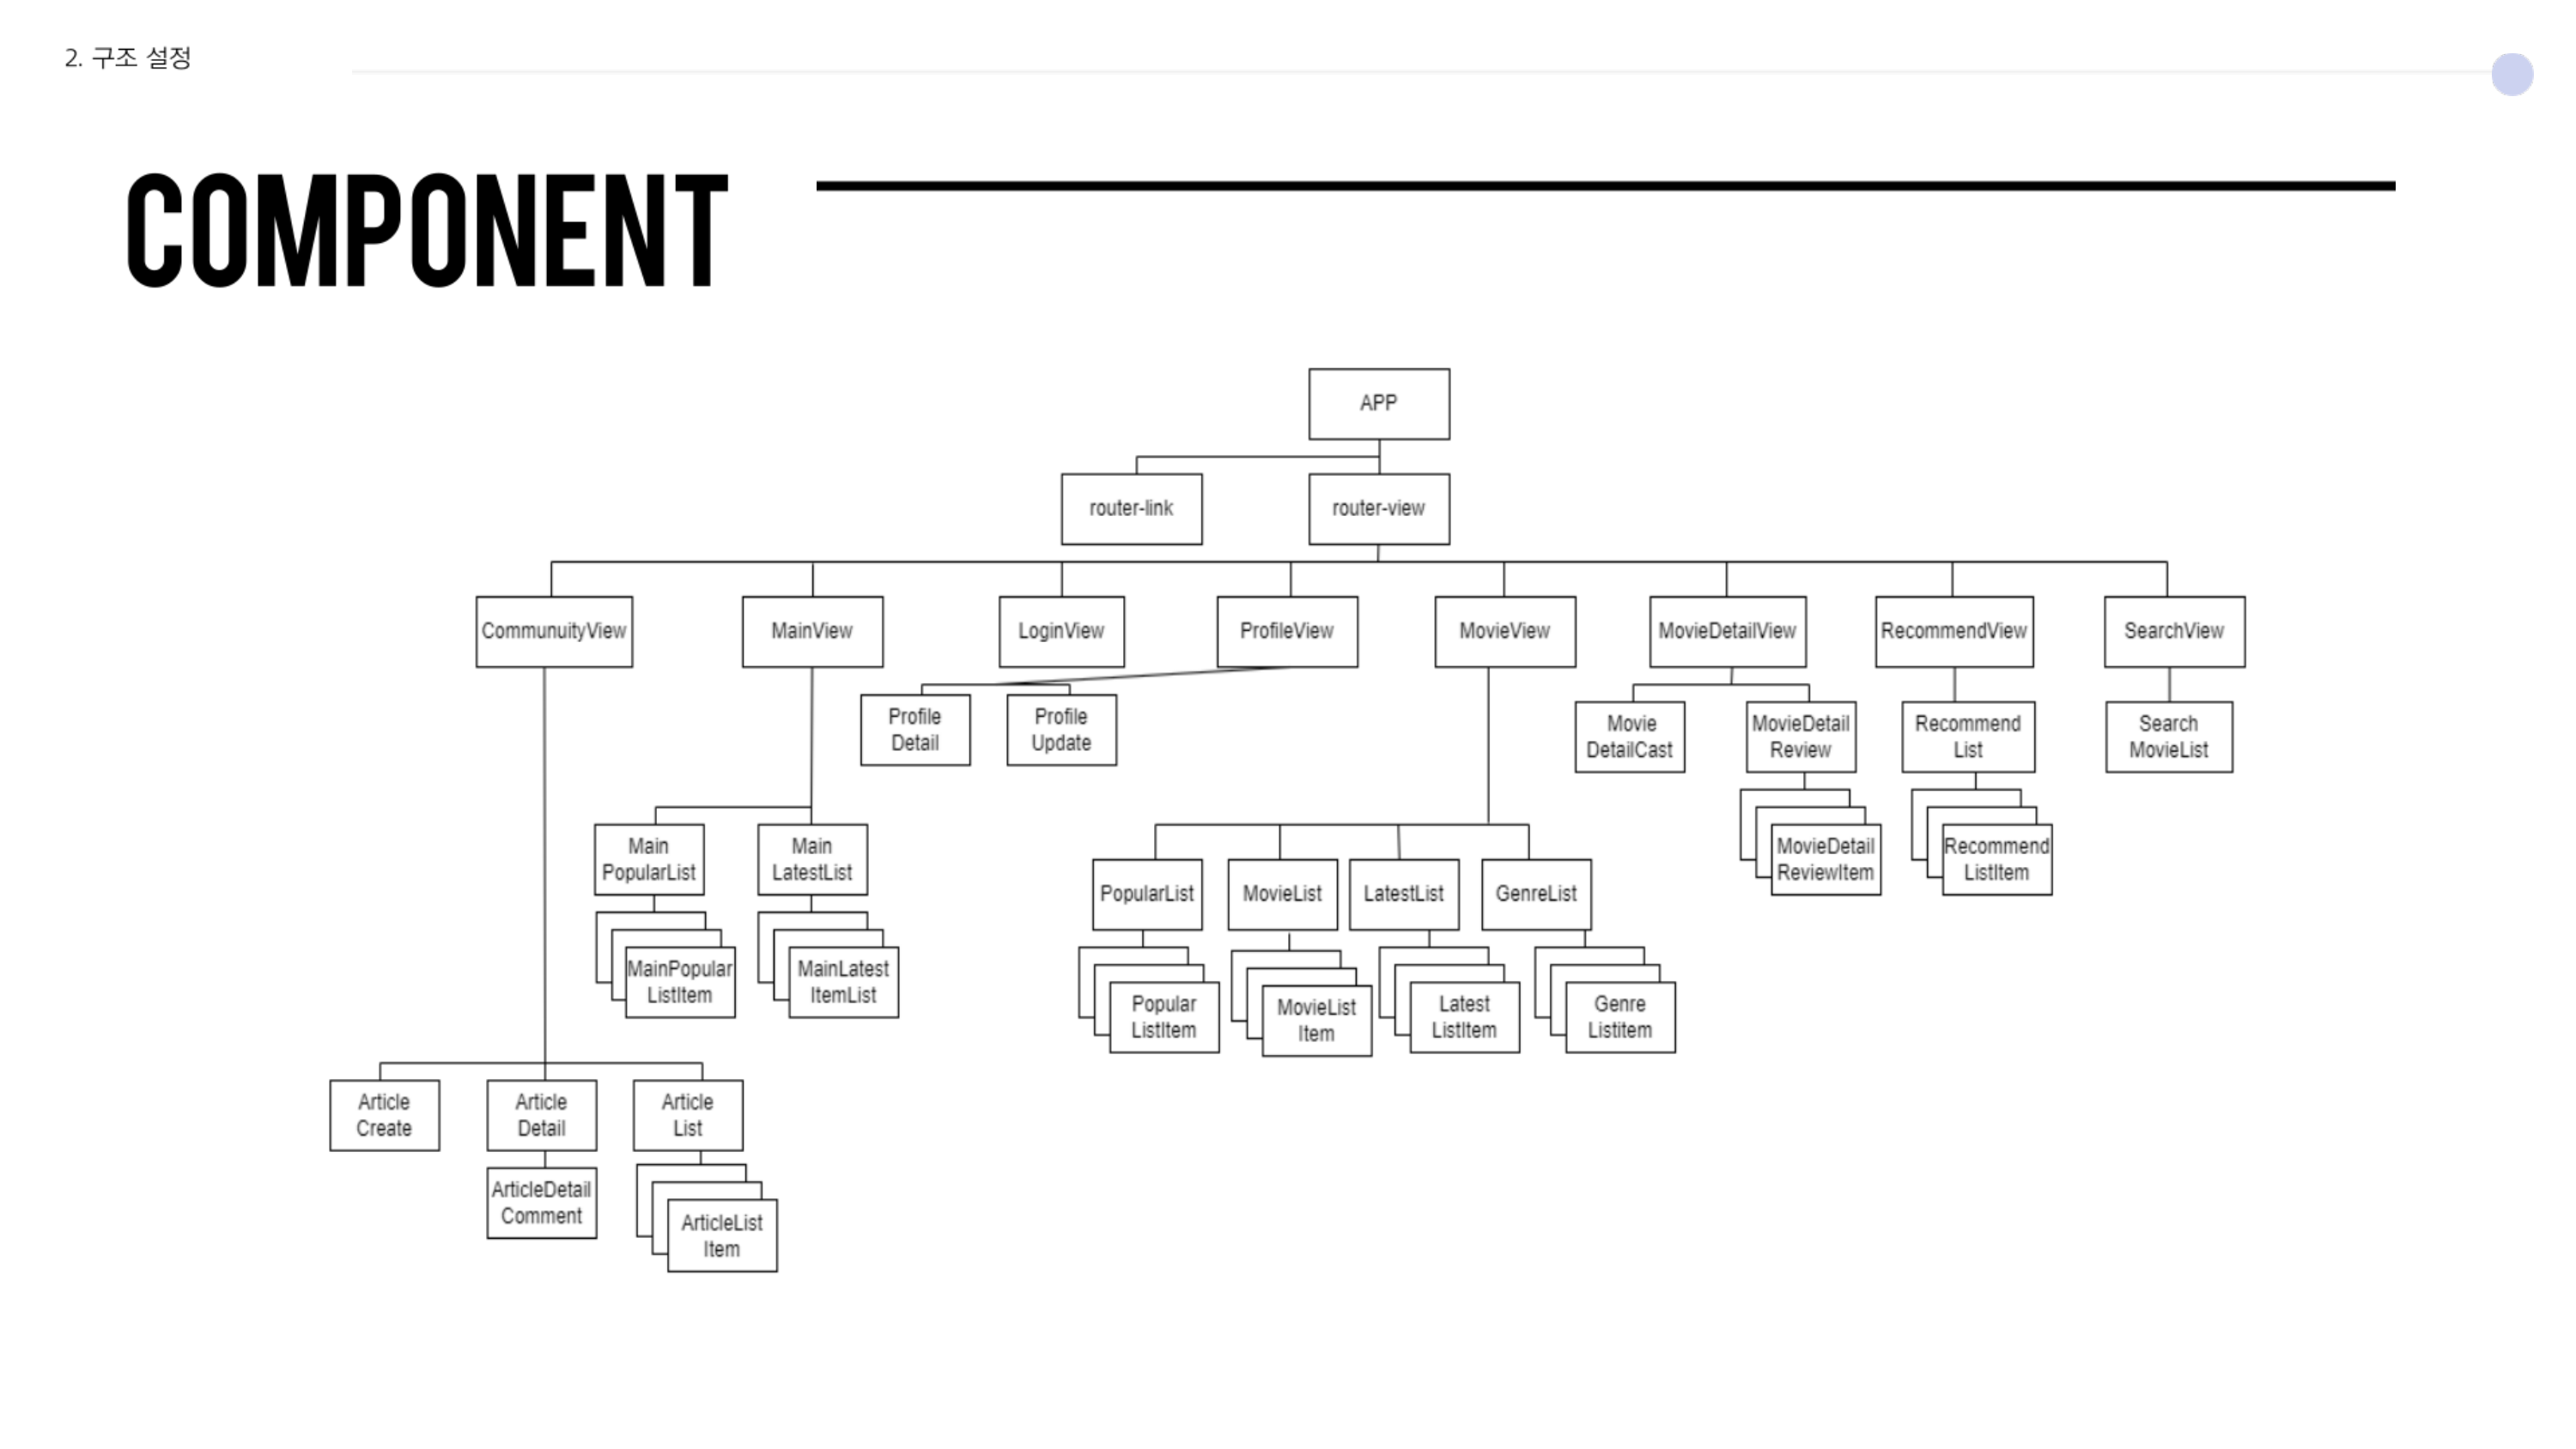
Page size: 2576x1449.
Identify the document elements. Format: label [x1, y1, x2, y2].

picture [104, 116, 811, 345]
picture [61, 37, 204, 88]
text_box [289, 270, 2287, 1376]
text_box [816, 167, 2396, 205]
text_box [64, 40, 2534, 96]
